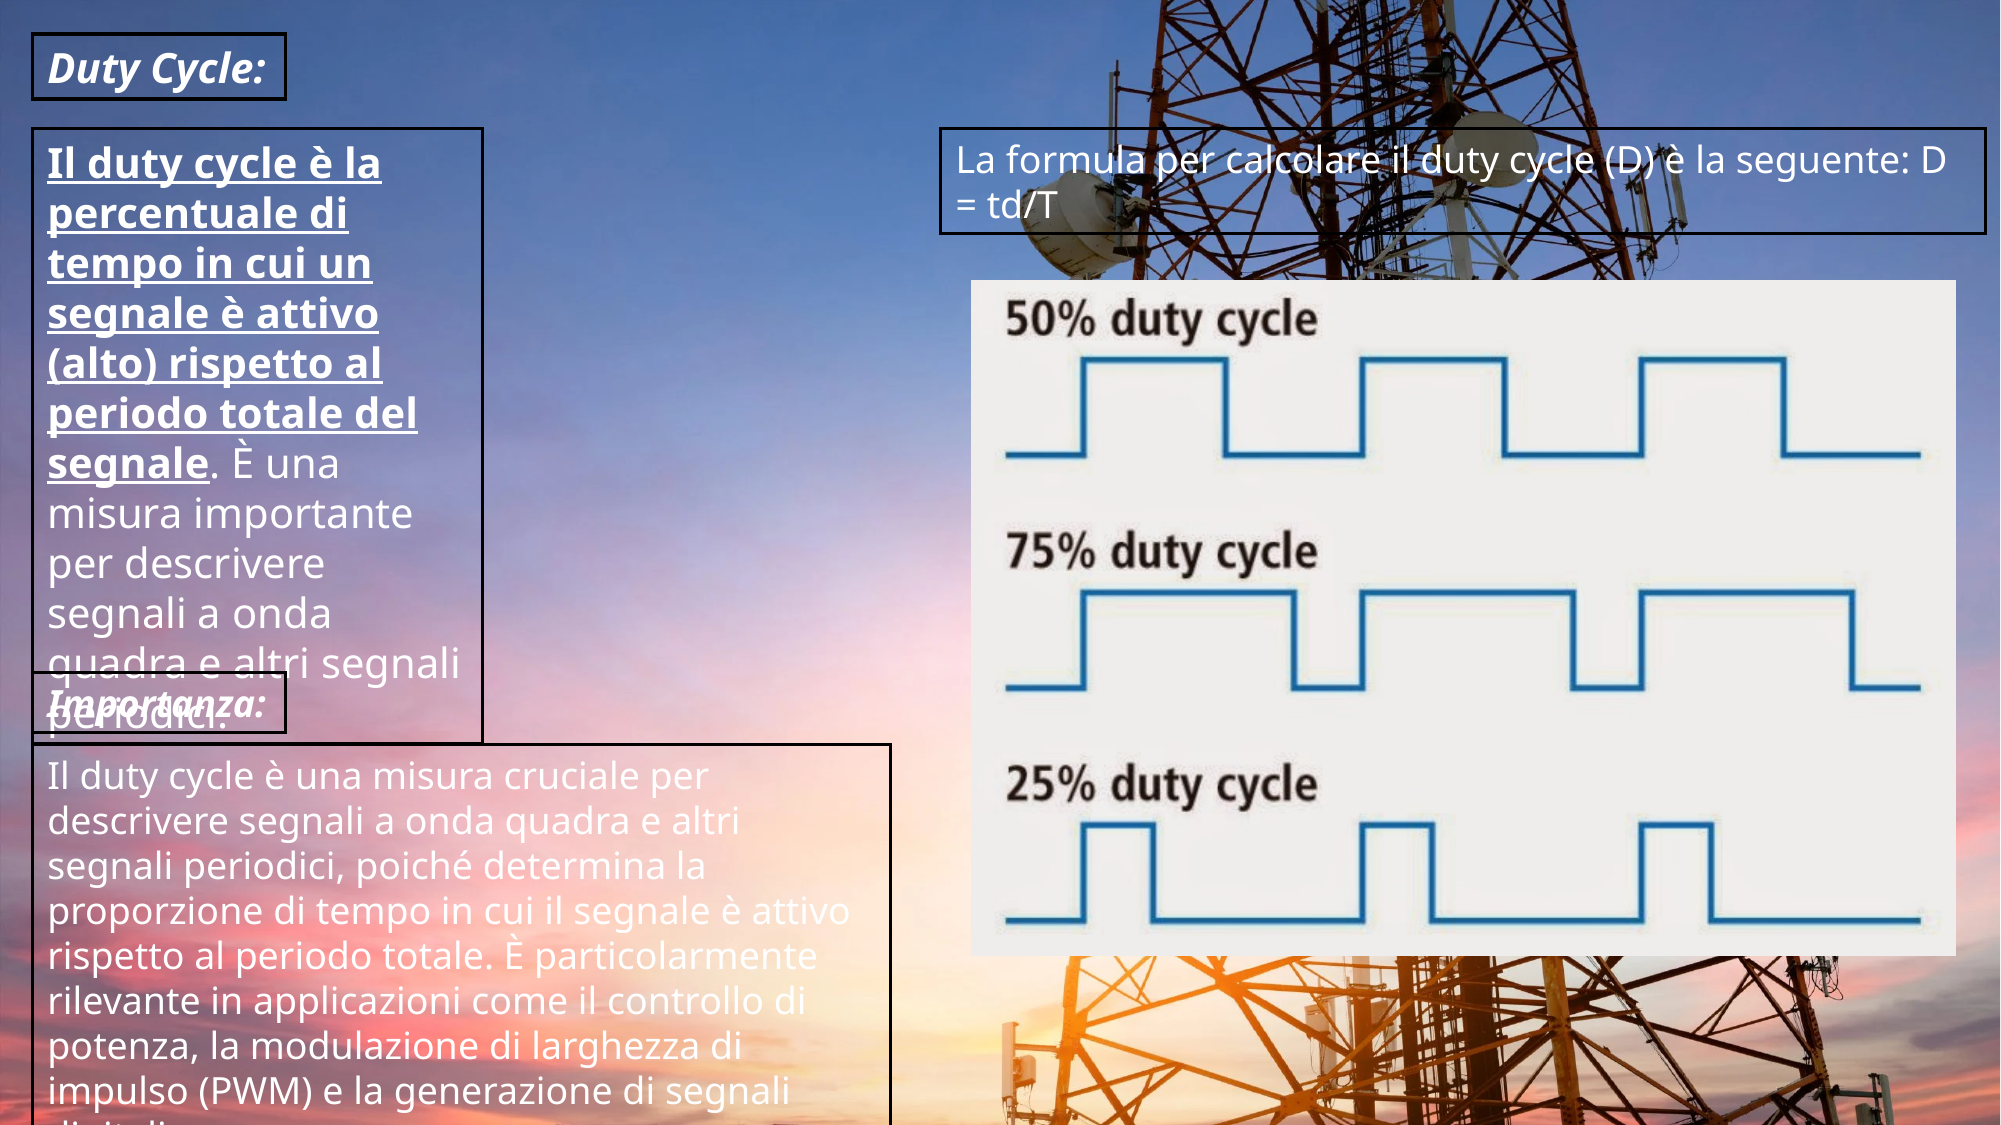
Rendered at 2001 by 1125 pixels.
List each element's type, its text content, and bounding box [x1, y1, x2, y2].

text_box Duty Cycle: [31, 32, 287, 101]
text_box Importanza: [31, 671, 287, 734]
picture [0, 0, 2001, 1125]
text_box La formula per calcolare il duty cycle (D) è la seguente: D = td/T​ [939, 127, 1987, 235]
text_box Il duty cycle è la percentuale di tempo in cui un segnale è attivo (alto) rispetto al periodo totale del segnale. È una misura importante per descrivere segnali a onda quadra e altri segnali periodici. [31, 127, 484, 743]
text_box Il duty cycle è una misura cruciale per descrivere segnali a onda quadra e altri segnali periodici, poiché determina la proporzione di tempo in cui il segnale è attivo rispetto al periodo totale. È particolarmente rilevante in applicazioni come il controllo di potenza, la modulazione di larghezza di impulso (PWM) e la generazione di segnali digitali. [31, 743, 892, 1125]
